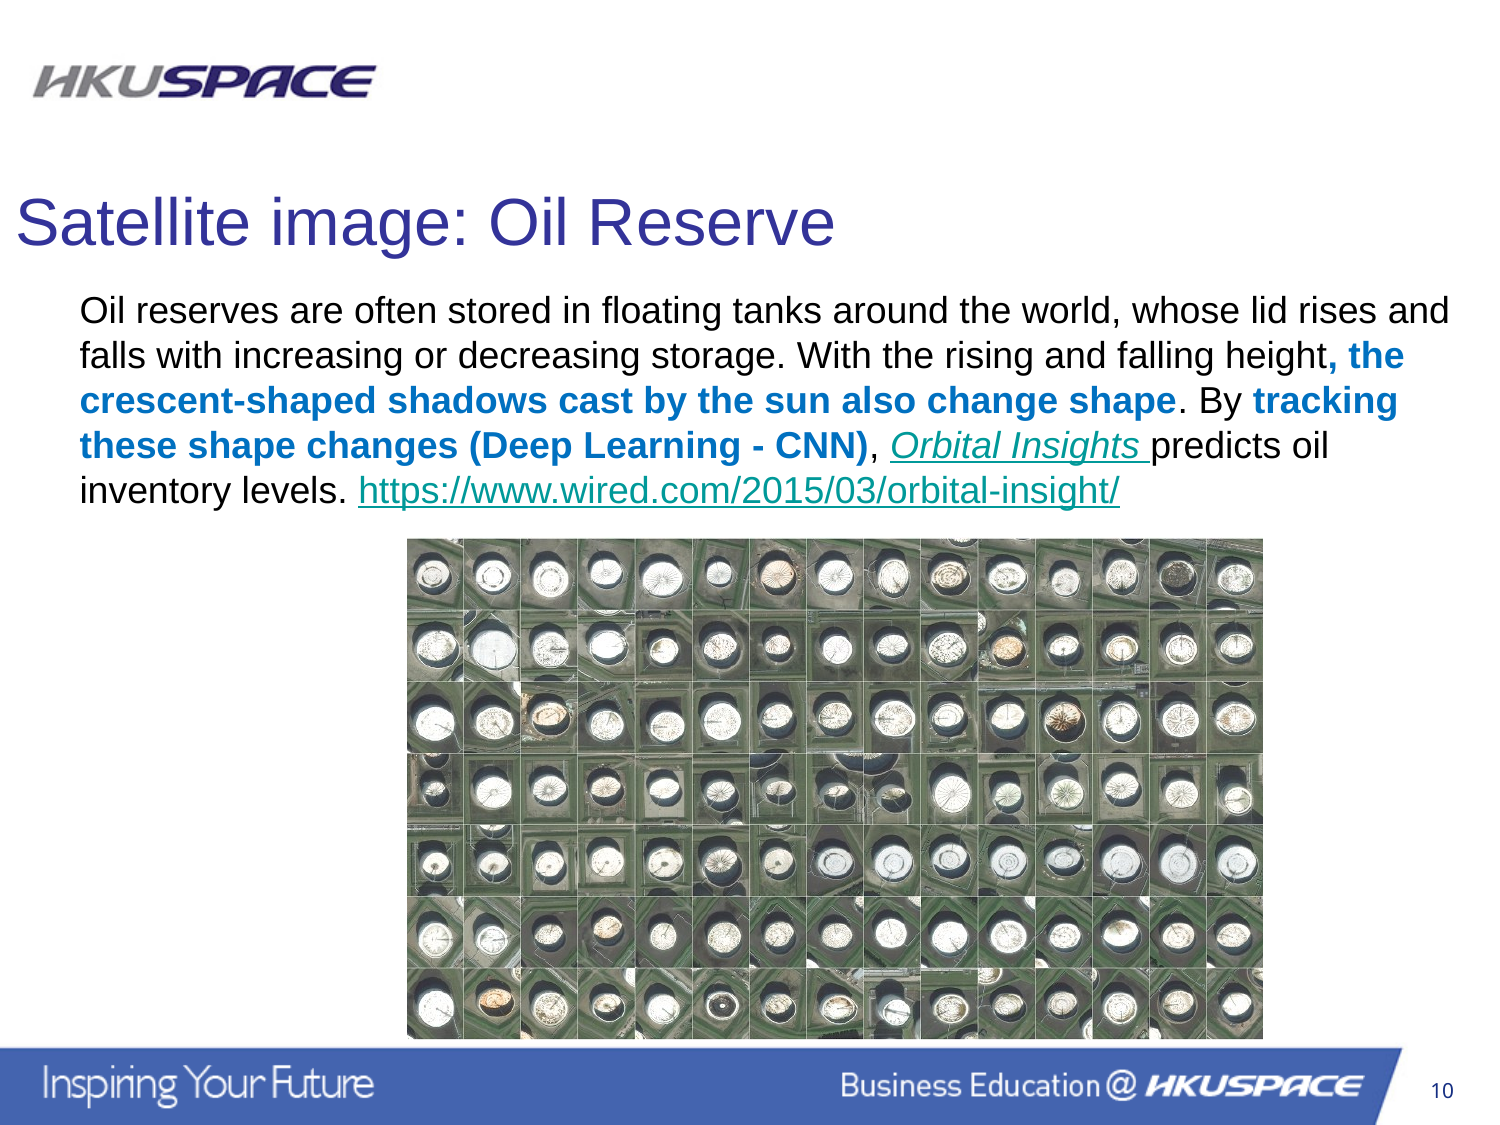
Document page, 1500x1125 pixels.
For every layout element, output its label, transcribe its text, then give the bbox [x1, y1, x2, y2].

text_box Oil reserves are often stored in floating tanks around the world, whose lid rises and falls with increasing or decreasing storage. With the rising and falling height, the crescent-shaped shadows cast by the sun also change shape. By tracking these shape changes (Deep Learning - CNN), Orbital Insights predicts oil inventory levels. https://www.wired.com/2015/03/orbital-insight/ [64, 278, 1483, 1047]
slide_number 10 [1415, 1070, 1499, 1125]
title Satellite image: Oil Reserve [0, 101, 1325, 266]
picture [0, 0, 1500, 1125]
